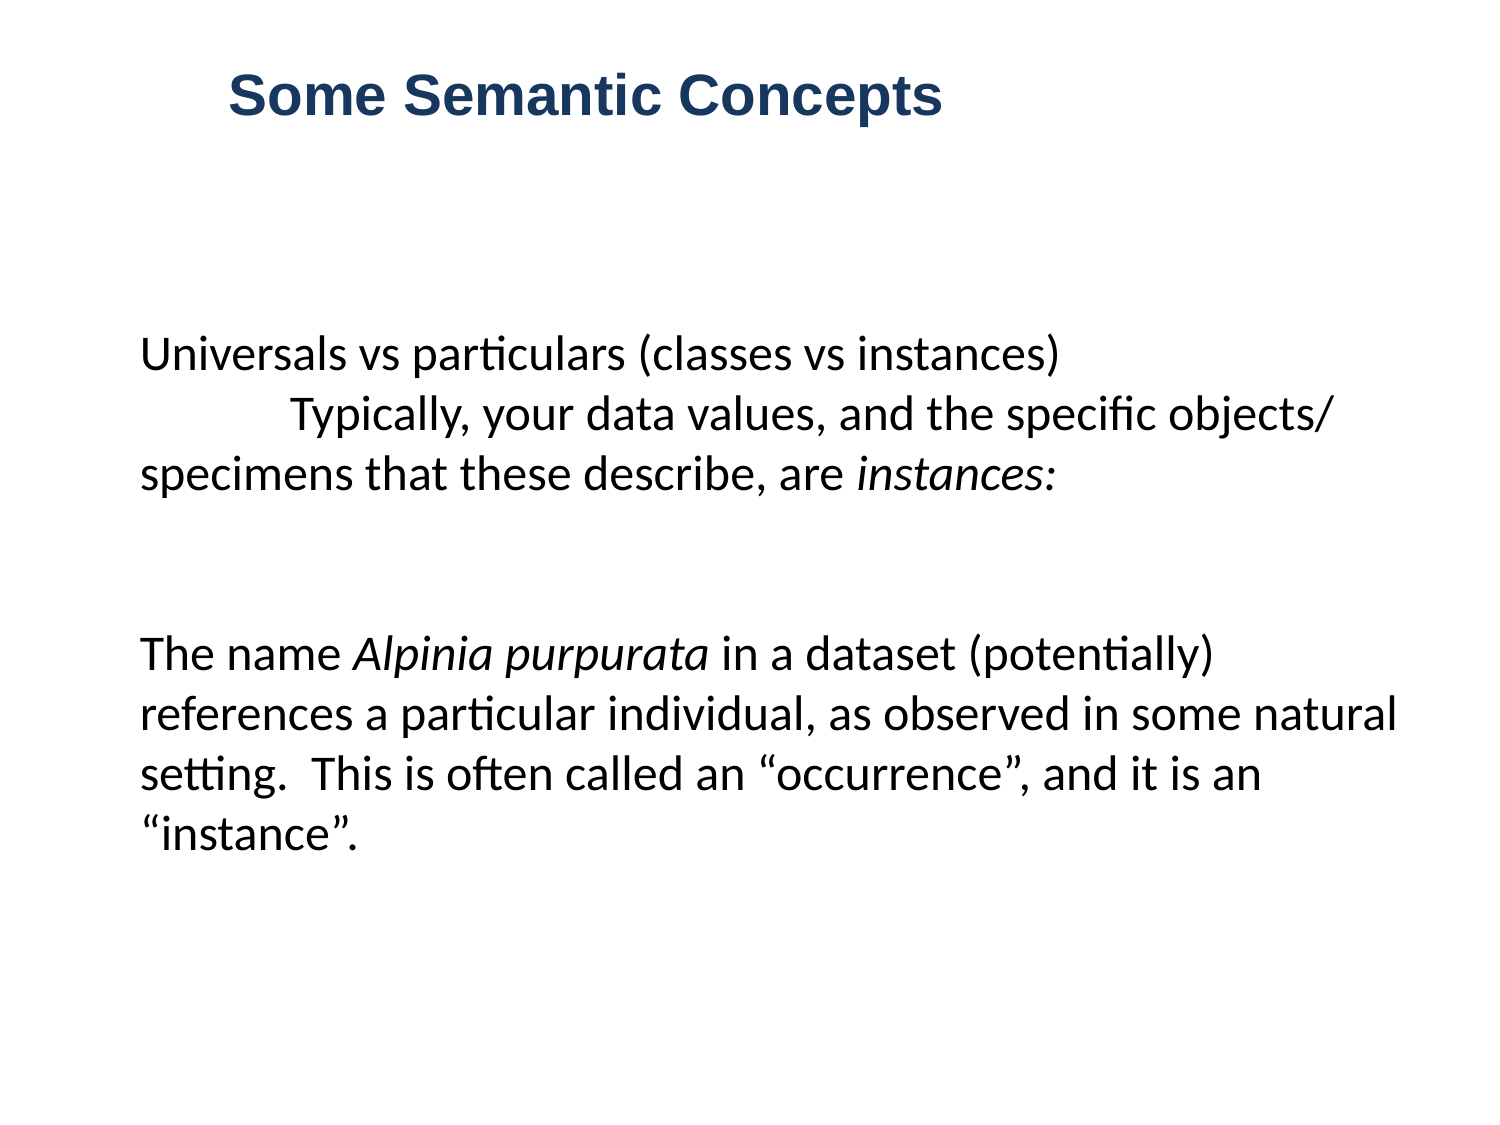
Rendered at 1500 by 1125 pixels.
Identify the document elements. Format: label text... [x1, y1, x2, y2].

title Some Semantic Concepts [197, 48, 1323, 137]
text_box Universals vs particulars (classes vs instances) Typically, your data values, and the specific objects/ specimens that these describe, are instances: The name Alpinia purpurata in a dataset (potentially) references a particular individual, as observed in some natural setting. This is often called an “occurrence”, and it is an “instance”. [125, 208, 1425, 1093]
